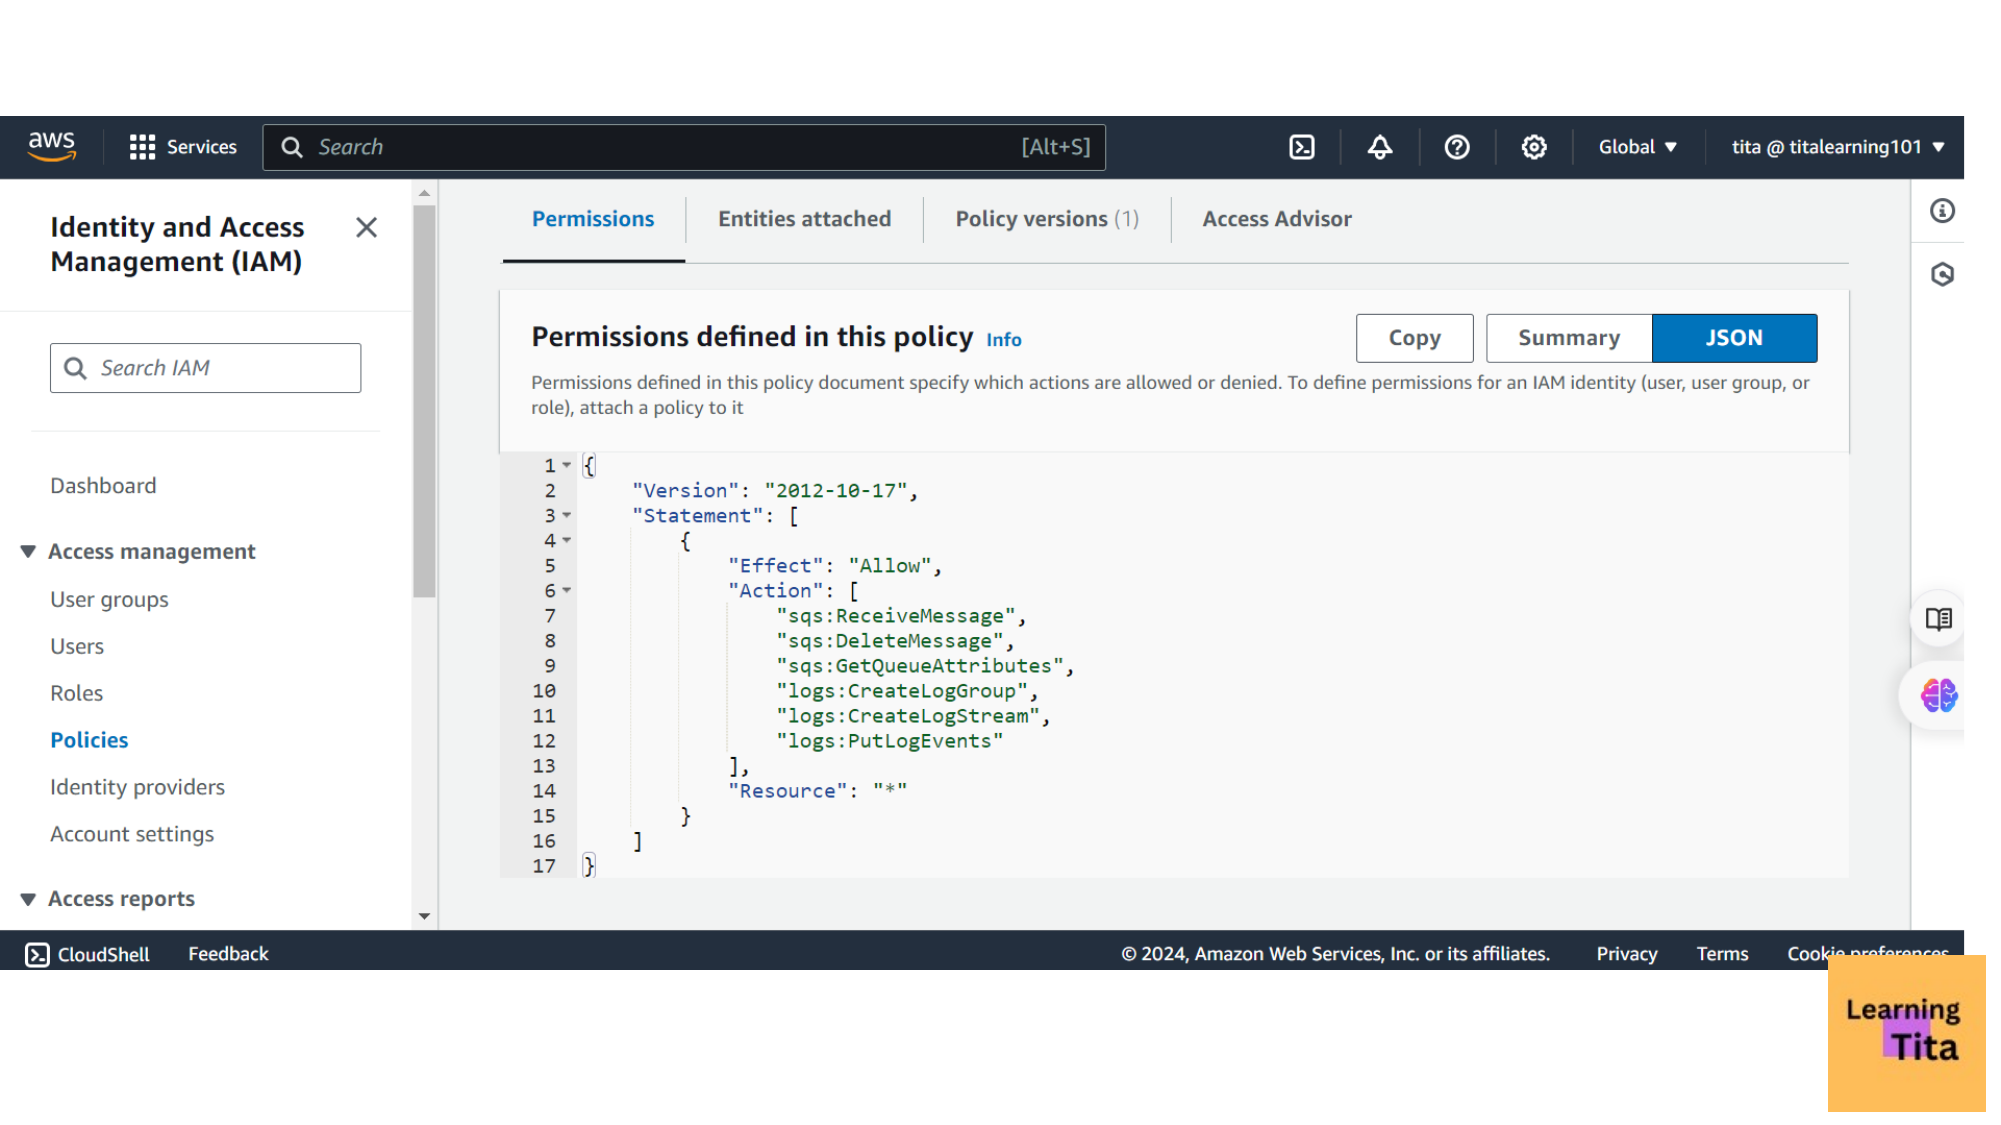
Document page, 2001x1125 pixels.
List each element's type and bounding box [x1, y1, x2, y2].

picture [0, 115, 1986, 1113]
